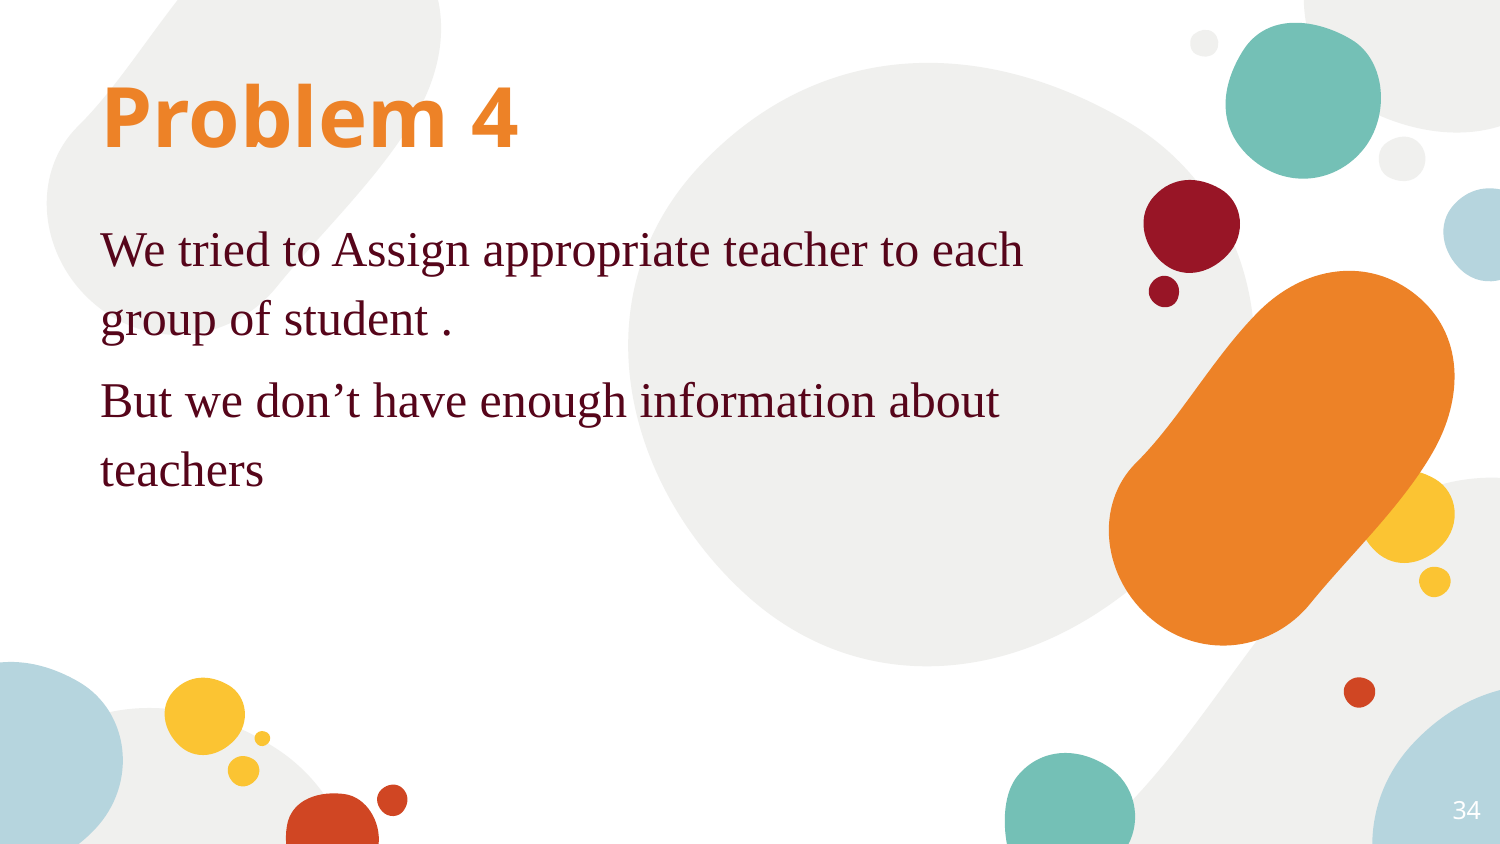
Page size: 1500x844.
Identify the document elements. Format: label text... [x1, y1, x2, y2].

text_box We tried to Assign appropriate teacher to each group of student . But we don’t have enough information about teachers [100, 207, 1067, 535]
text_box Problem 4 [100, 60, 1067, 166]
text_box <numéro> [1391, 779, 1481, 844]
